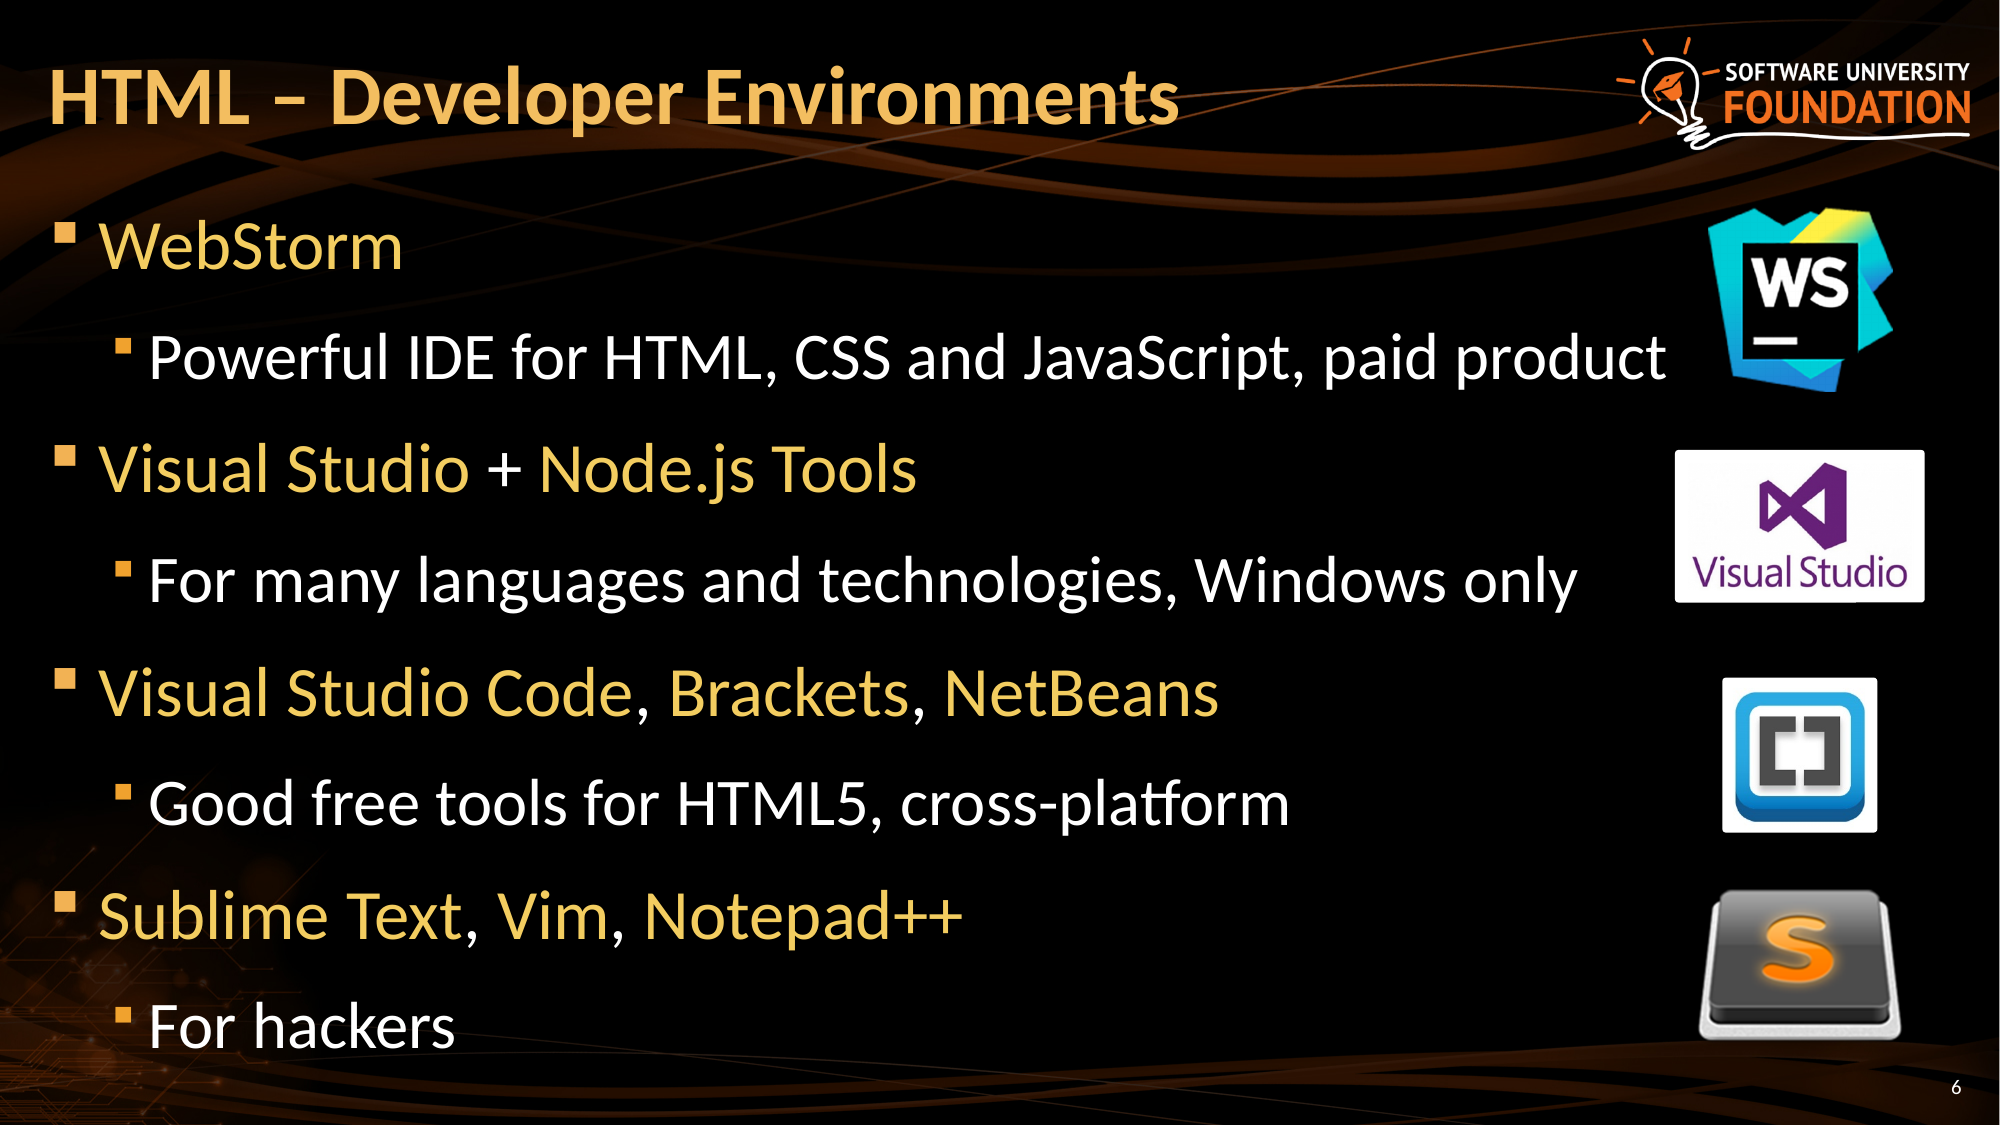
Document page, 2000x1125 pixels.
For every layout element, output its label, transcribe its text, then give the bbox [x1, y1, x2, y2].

list WebStorm Powerful IDE for HTML, CSS and JavaScript, paid product Visual Studio + Node.js Tools For many languages and technologies, Windows only Visual Studio Code, Brackets, NetBeans Good free tools for HTML5, cross-platform Sublime Text, Vim, Notepad++ For hackers [31, 188, 1968, 1103]
picture [0, 0, 2000, 1125]
title HTML – Developer Environments [30, 6, 1602, 189]
